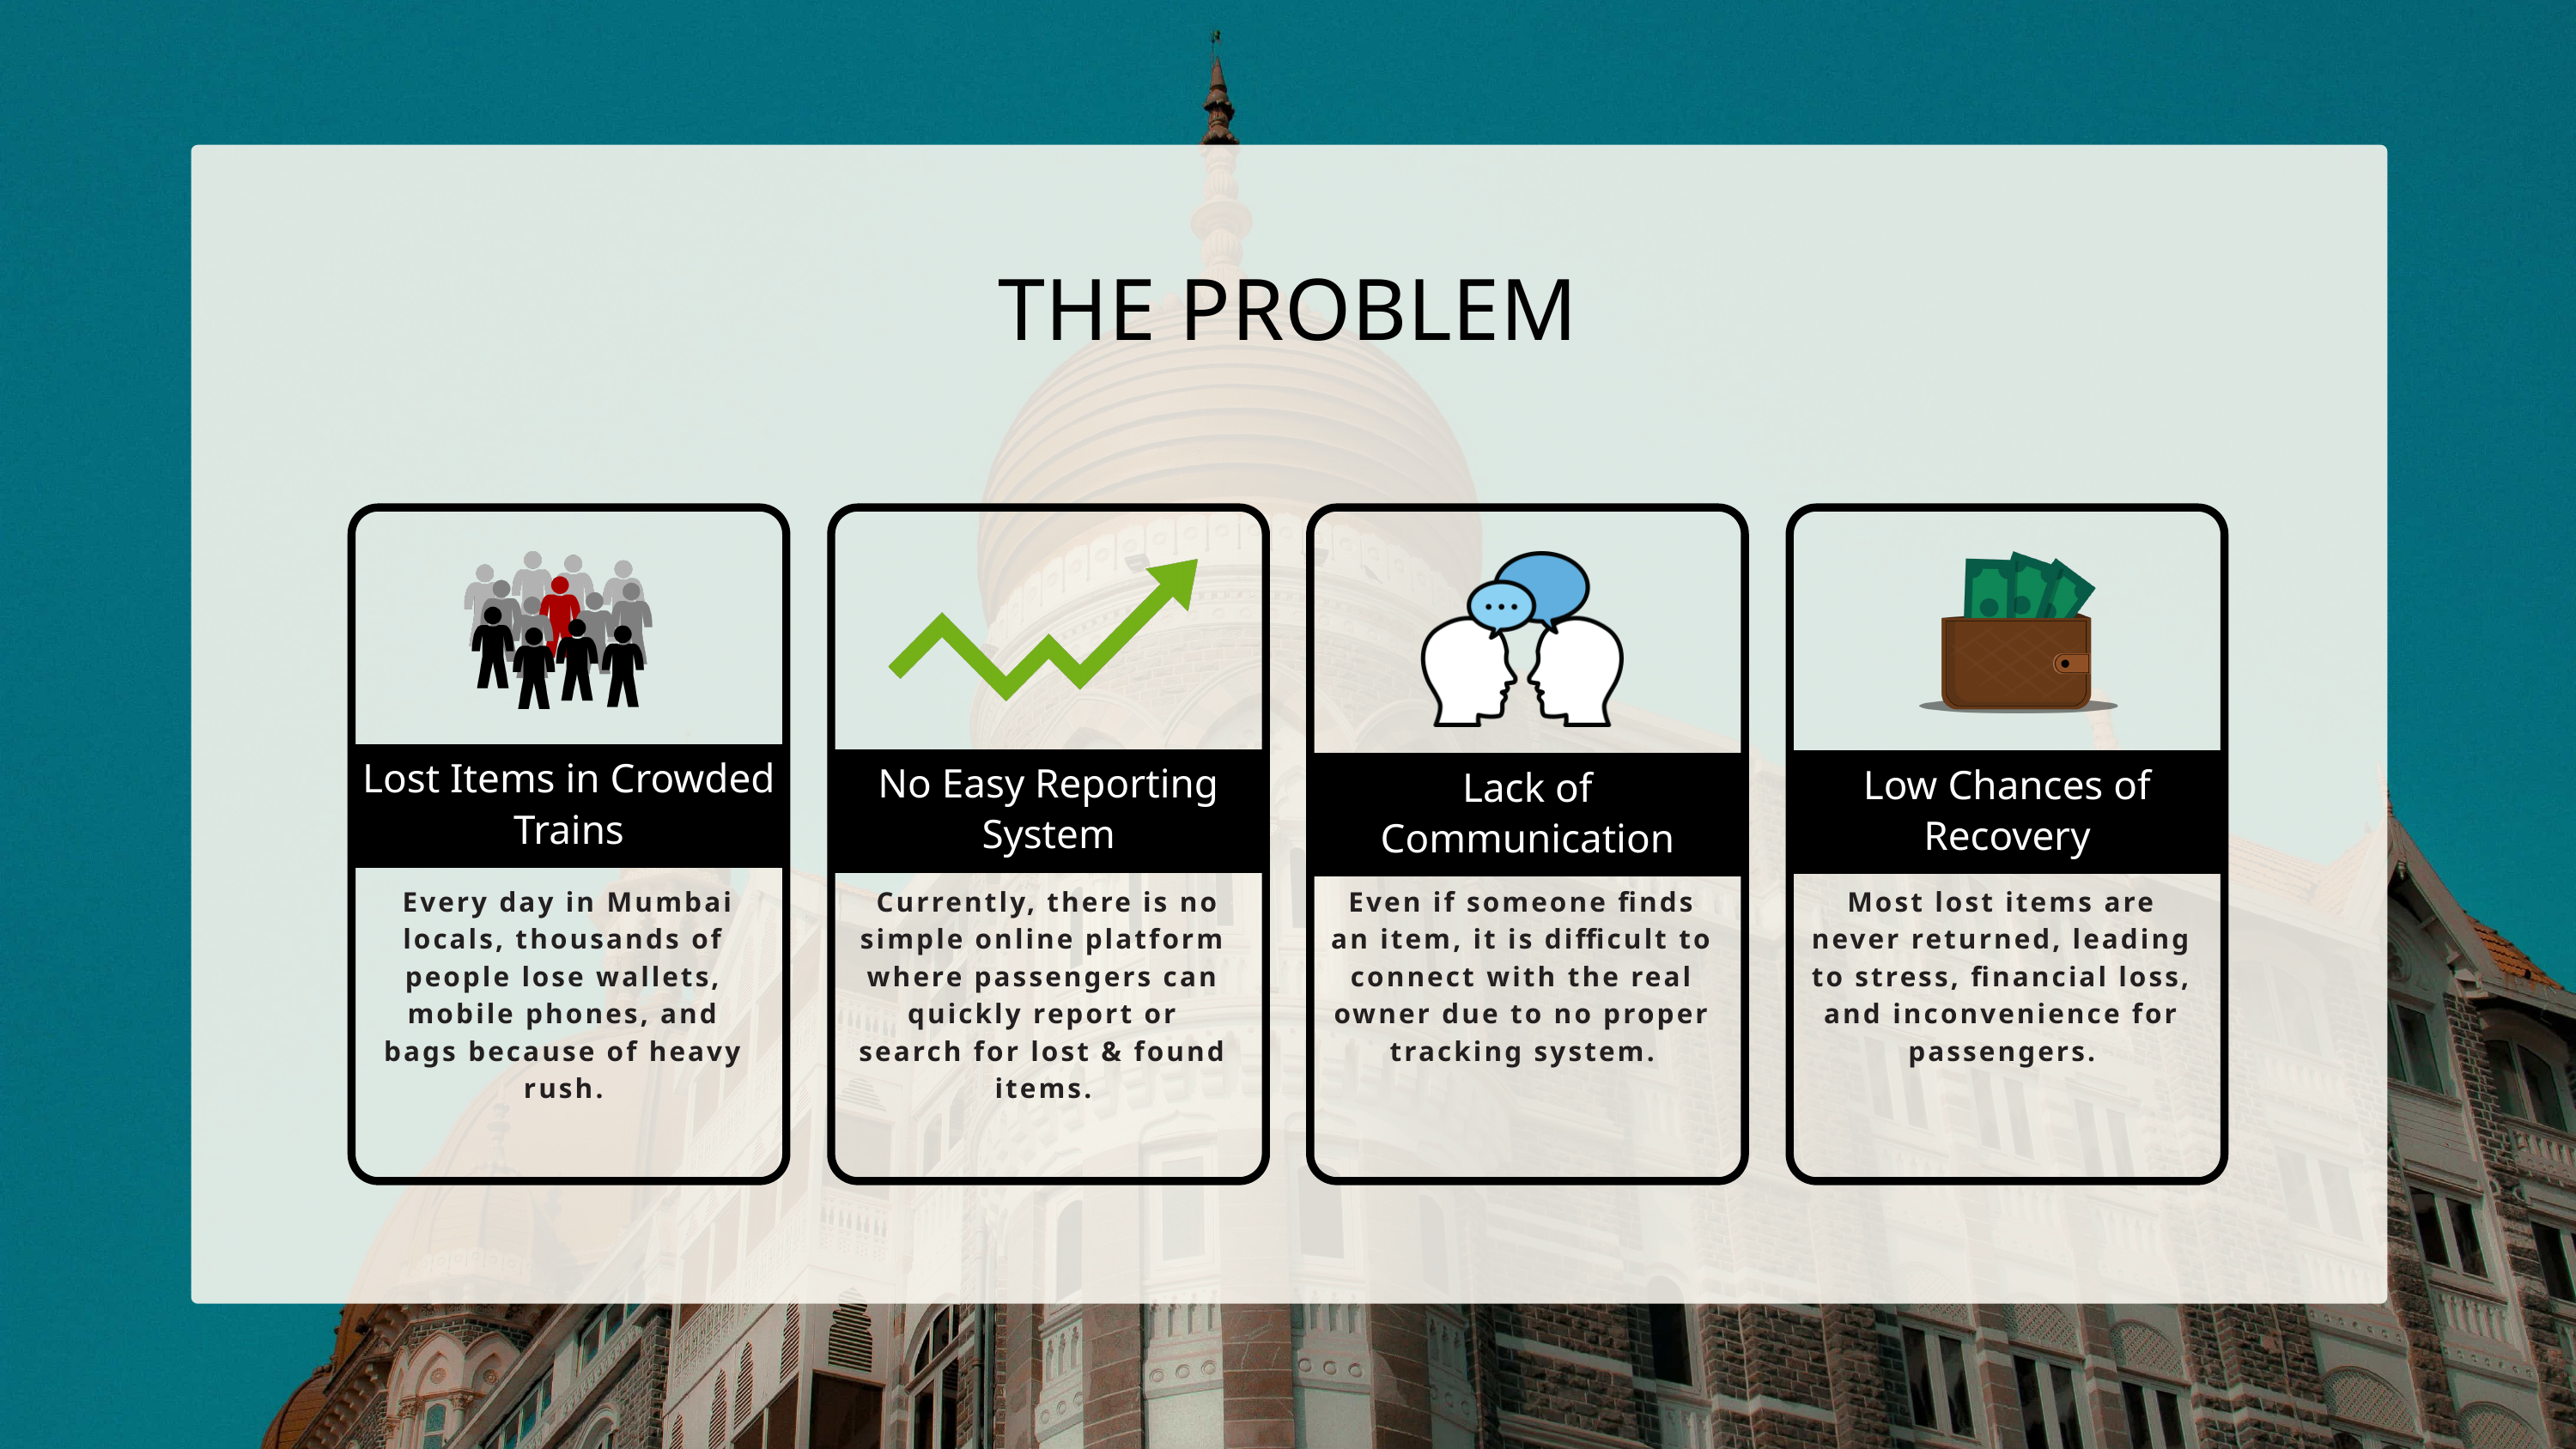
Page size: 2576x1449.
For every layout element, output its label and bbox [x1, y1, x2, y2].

text_box [1789, 749, 2225, 875]
text_box [351, 873, 787, 1182]
text_box [1789, 506, 2225, 749]
text_box [351, 743, 787, 868]
text_box [191, 144, 2388, 1304]
text_box [830, 749, 1267, 873]
text_box [830, 506, 1267, 748]
text_box [1789, 879, 2225, 1182]
text_box [830, 878, 1267, 1182]
text_box [1309, 882, 1746, 1182]
text_box [1309, 506, 1746, 752]
text_box [1309, 752, 1746, 877]
text_box [0, 0, 2576, 1449]
text_box [351, 506, 787, 743]
